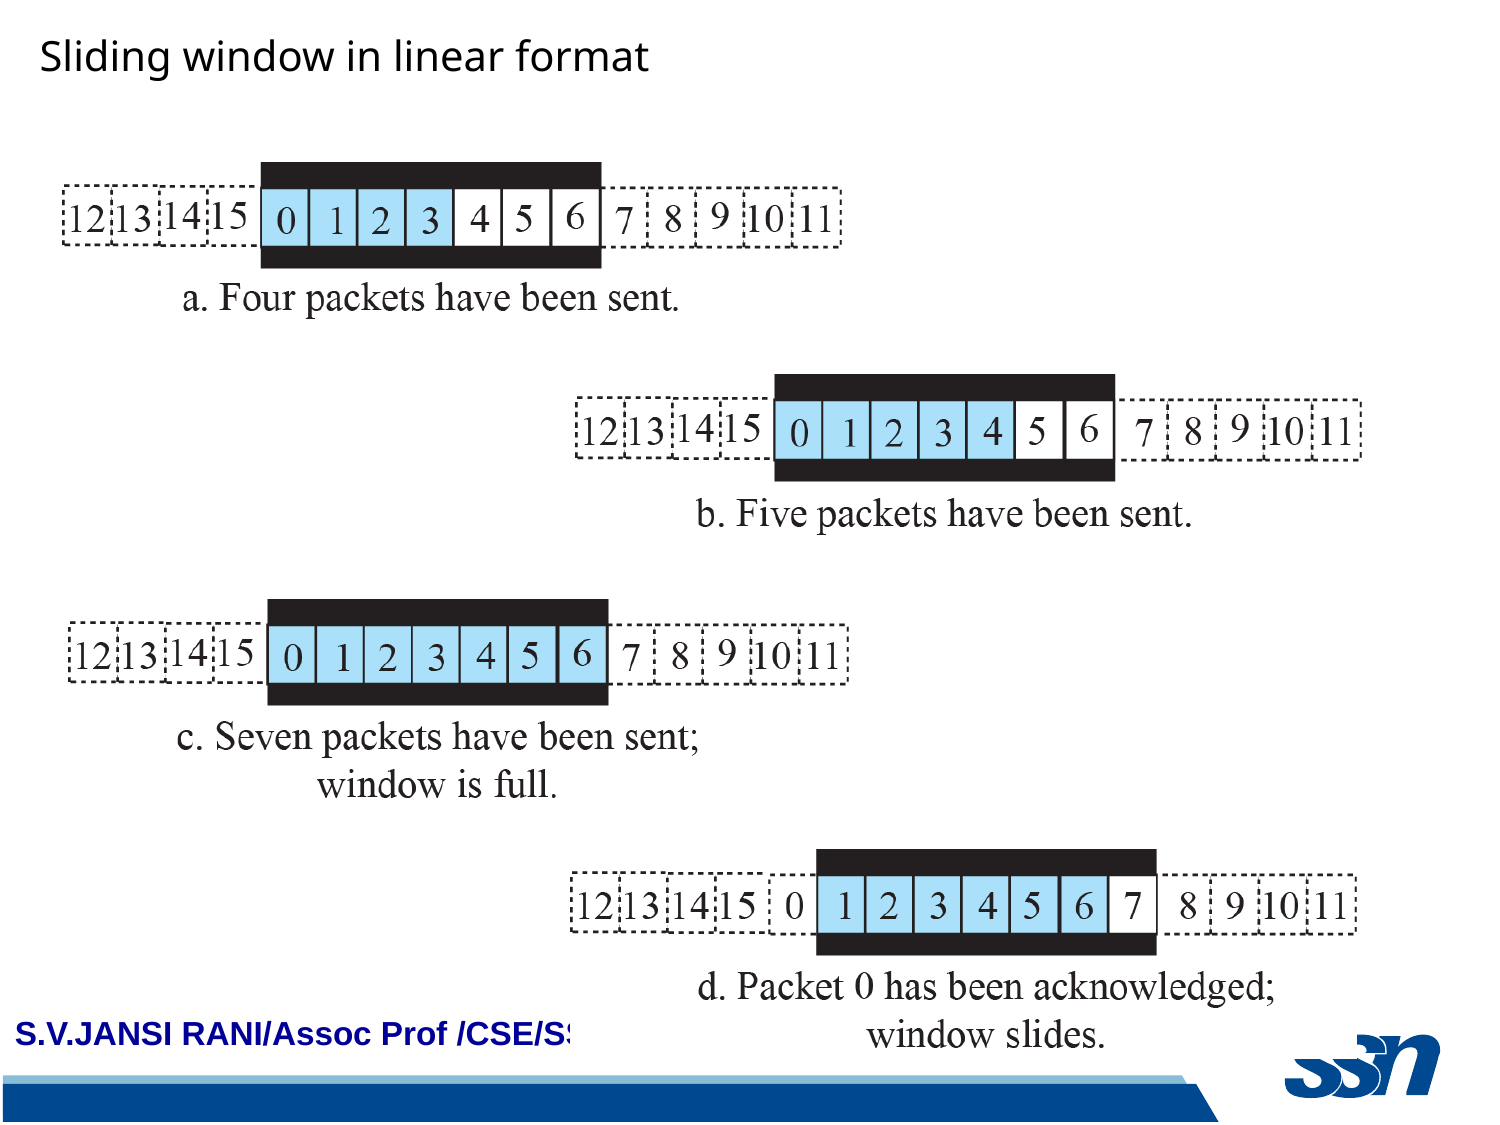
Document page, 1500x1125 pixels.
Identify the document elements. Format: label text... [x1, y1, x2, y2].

picture [62, 162, 843, 324]
text_box Sliding window in linear format [24, 22, 1363, 87]
picture [574, 374, 1362, 538]
picture [570, 849, 1357, 1060]
picture [68, 599, 849, 810]
